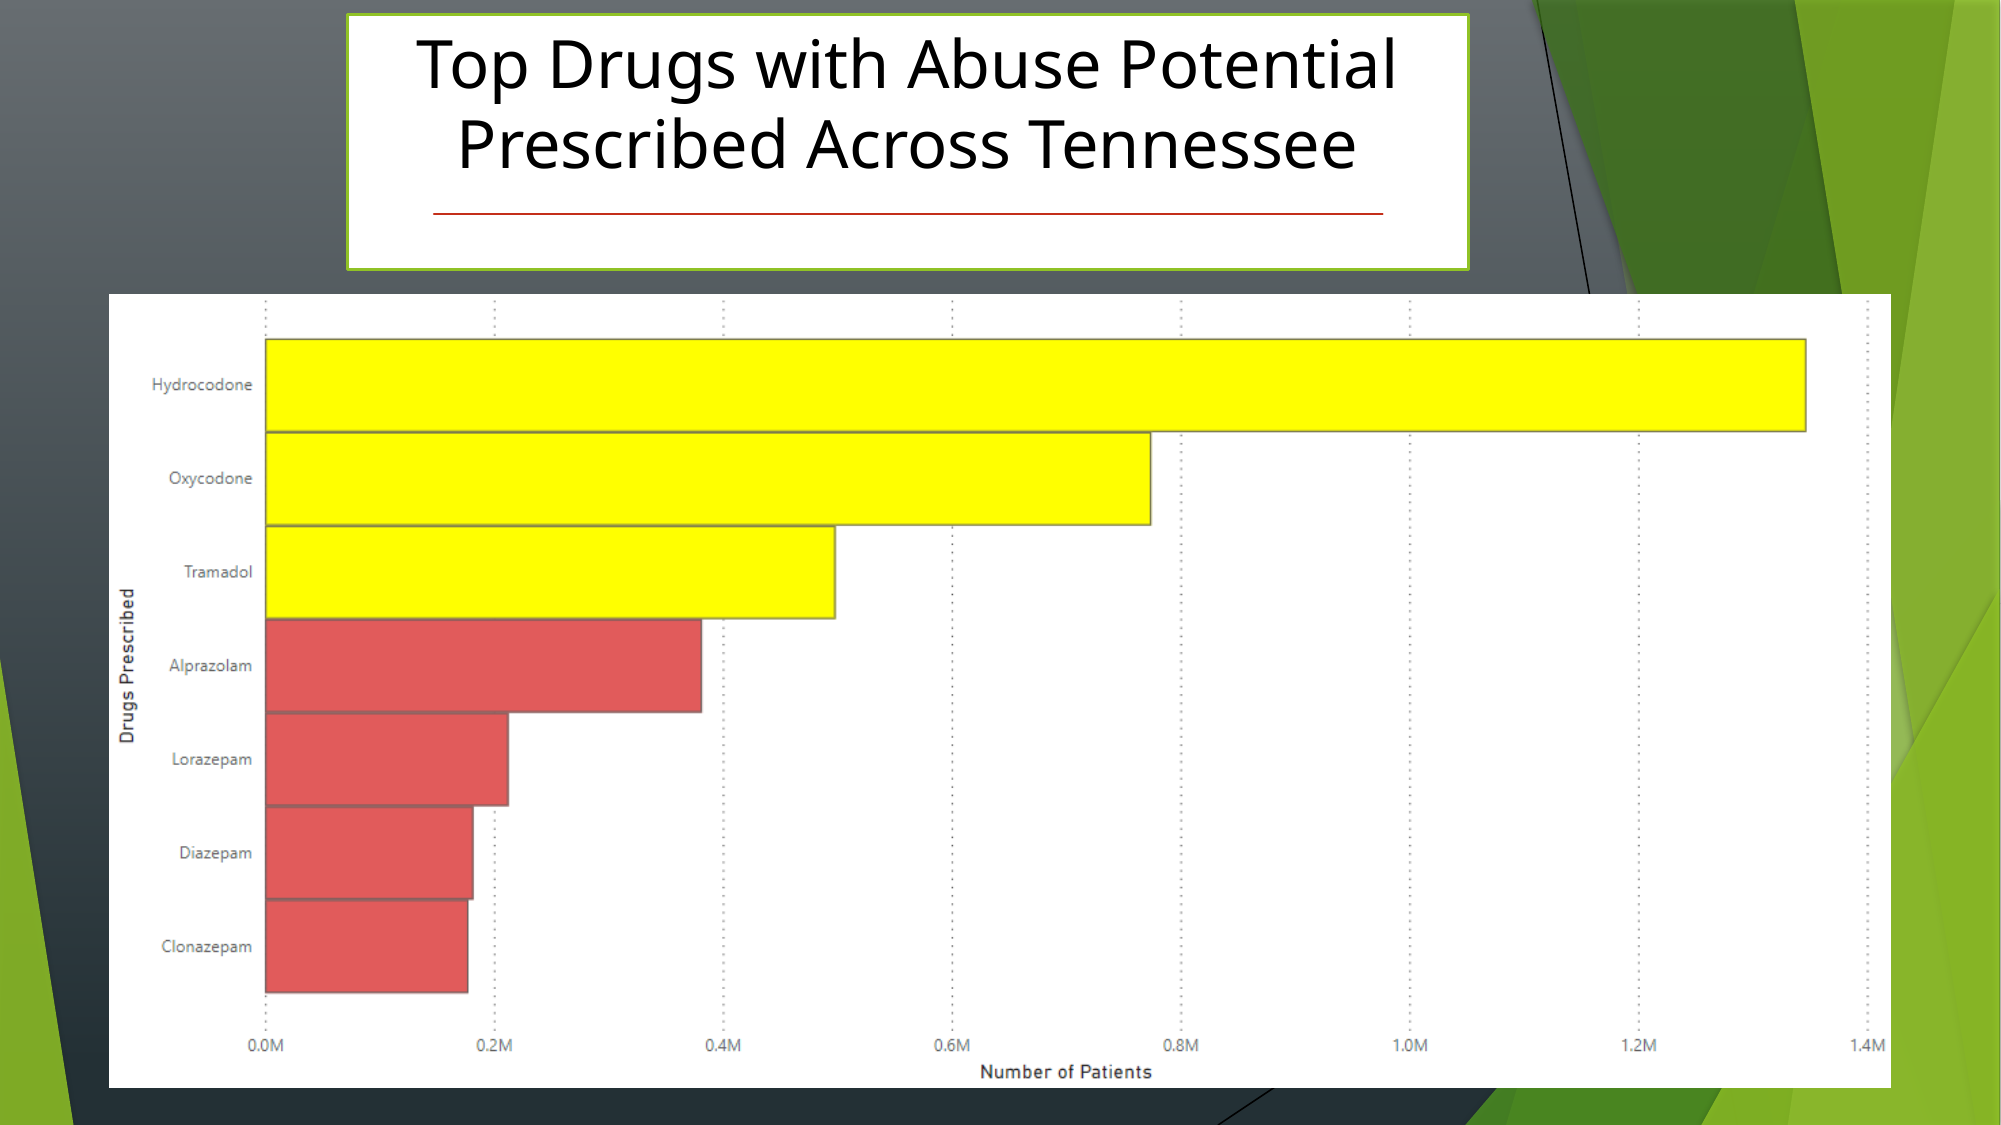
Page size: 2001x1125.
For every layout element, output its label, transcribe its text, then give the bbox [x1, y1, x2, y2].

picture [108, 293, 1891, 1089]
text_box Top Drugs with Abuse Potential Prescribed Across Tennessee [346, 13, 1470, 271]
